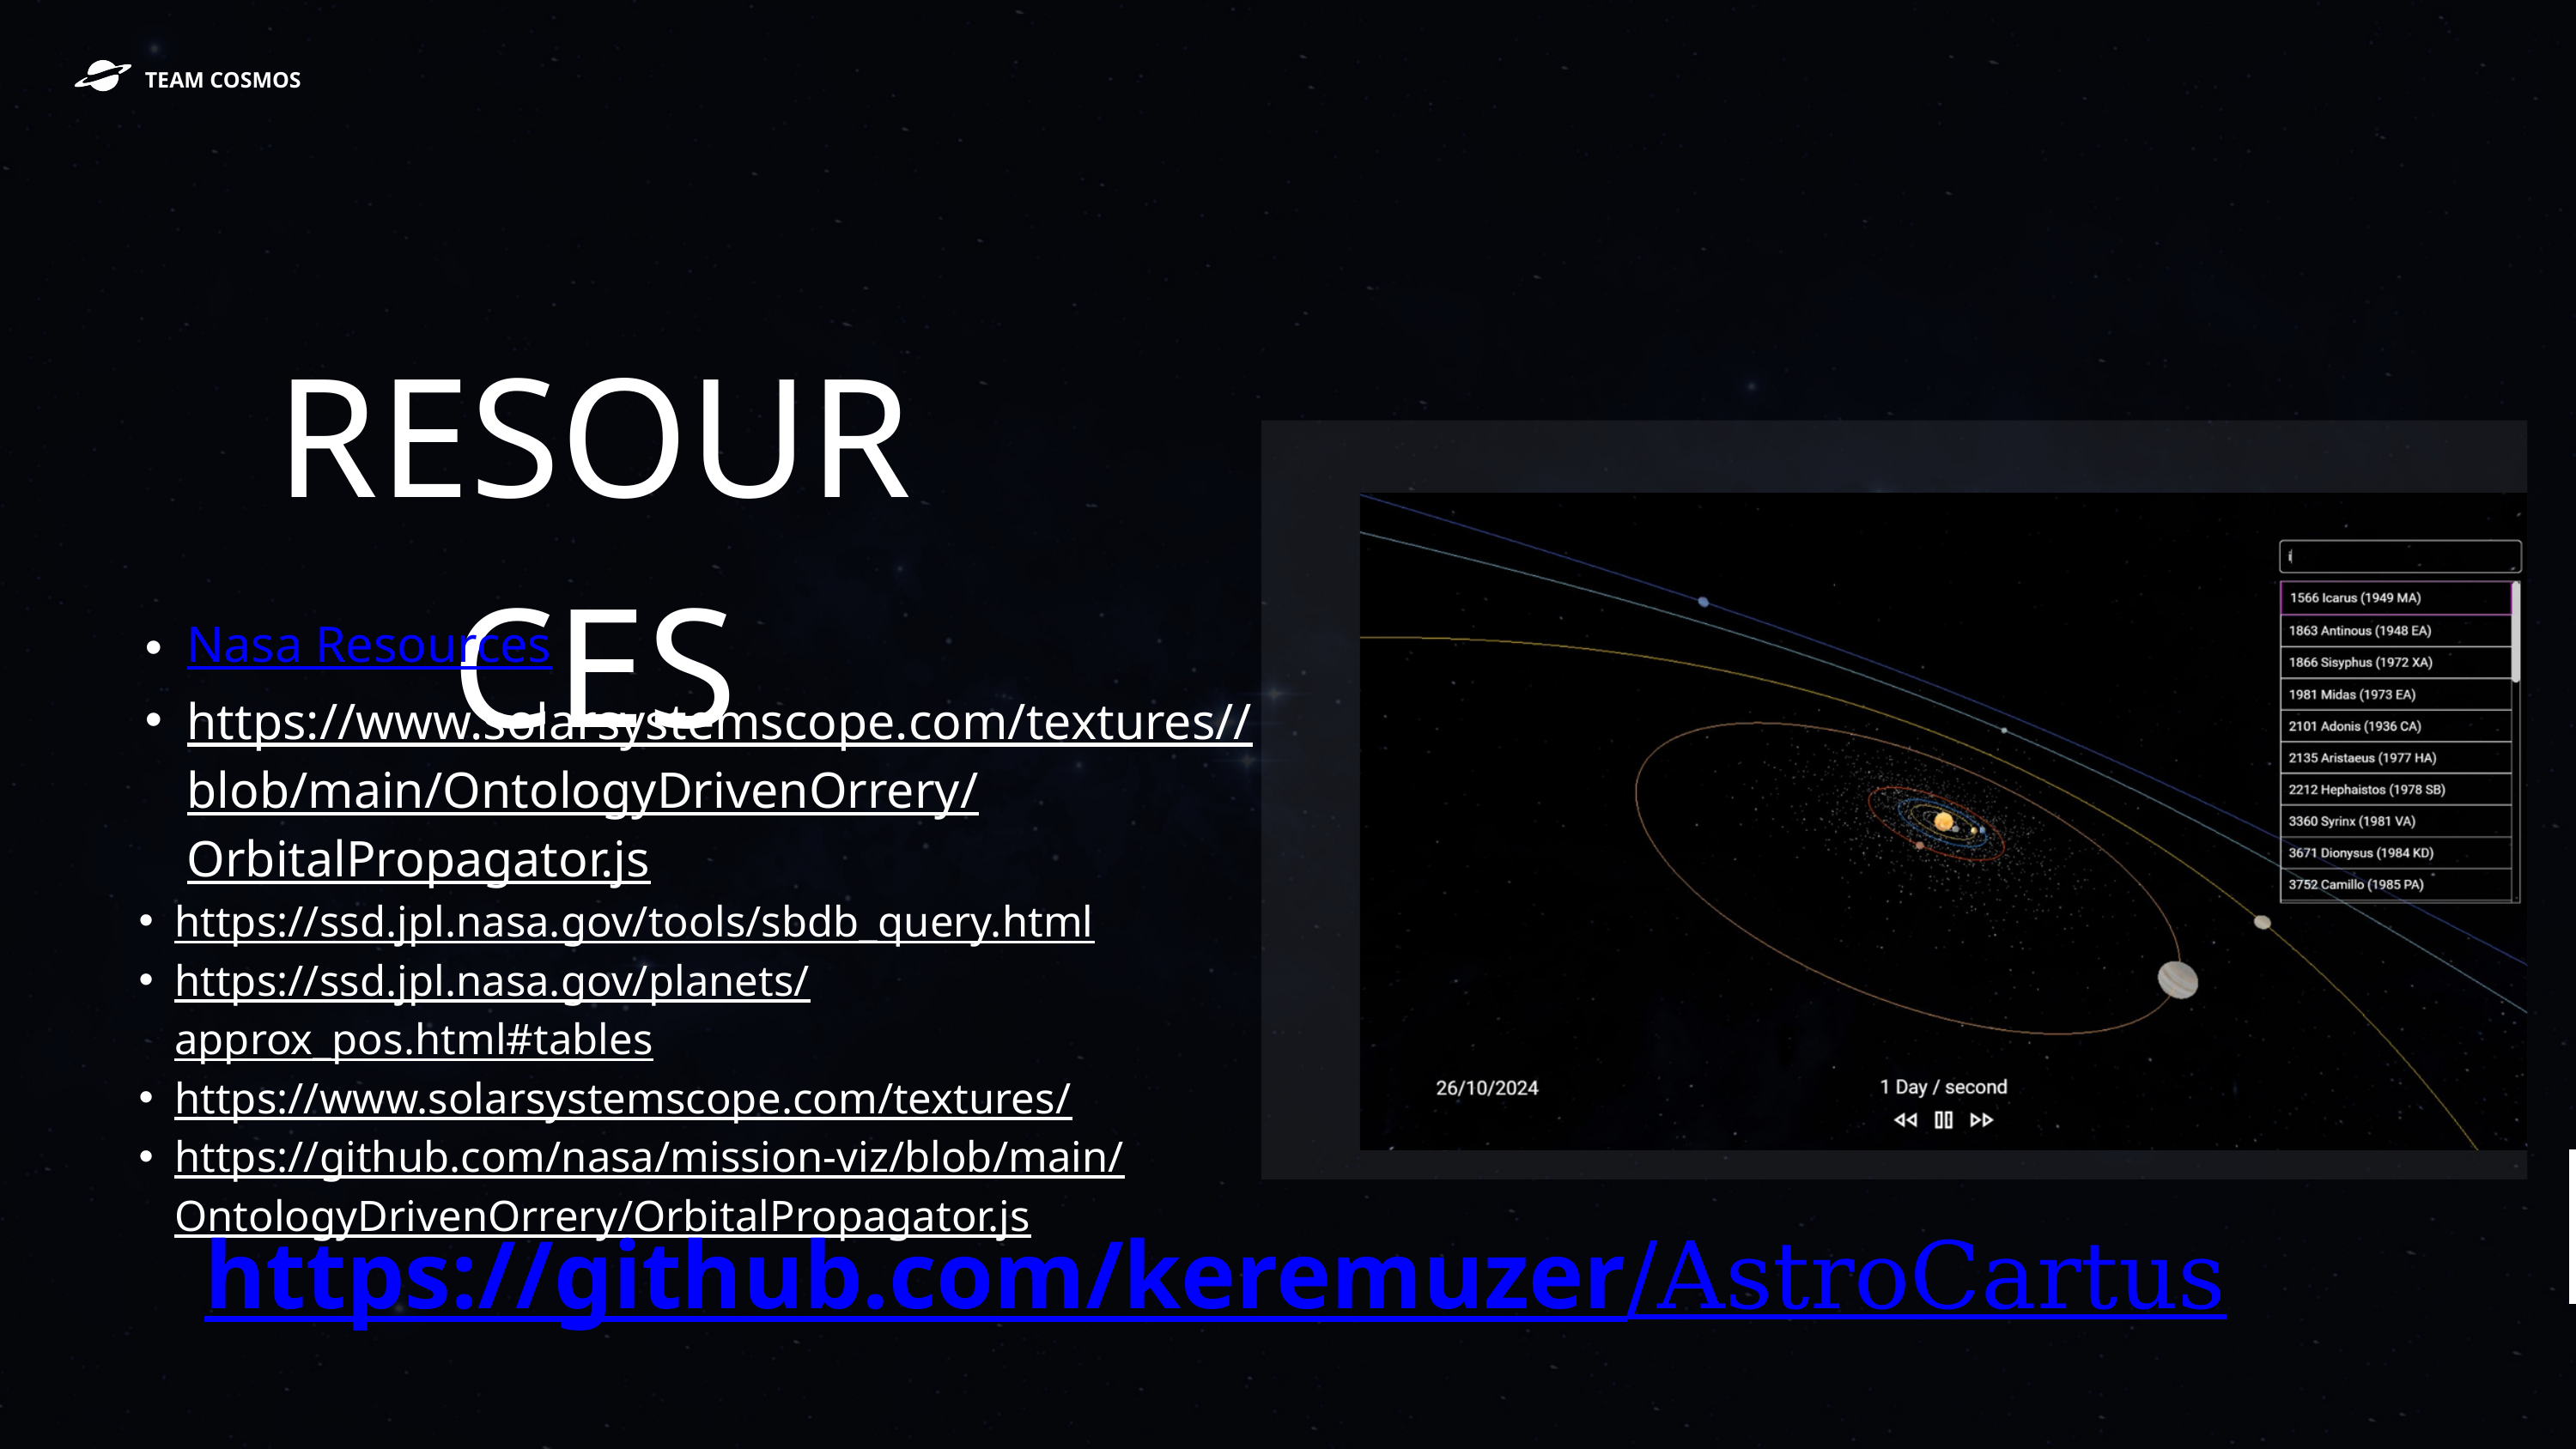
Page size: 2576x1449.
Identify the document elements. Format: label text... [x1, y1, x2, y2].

text_box TEAM COSMOS [144, 62, 363, 123]
text_box https://github.com/keremuzer/AstroCartus [0, 1211, 2432, 1343]
text_box [0, 0, 2576, 1449]
text_box [74, 58, 132, 93]
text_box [1261, 420, 2528, 1180]
text_box RESOURCES [253, 300, 935, 611]
text_box Nasa Resources https://www.solarsystemscope.com/textures//blob/main/OntologyDrivenOrrery/OrbitalPropagator.js https://ssd.jpl.nasa.gov/tools/sbdb_query.html https://ssd.jpl.nasa.gov/planets/approx_pos.html#tables https://www.solarsystemscope.com/textures/ https://github.com/nasa/mission-viz/blob/main/OntologyDrivenOrrery/OrbitalPropagator.js [103, 611, 1288, 1211]
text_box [2568, 1149, 2576, 1304]
